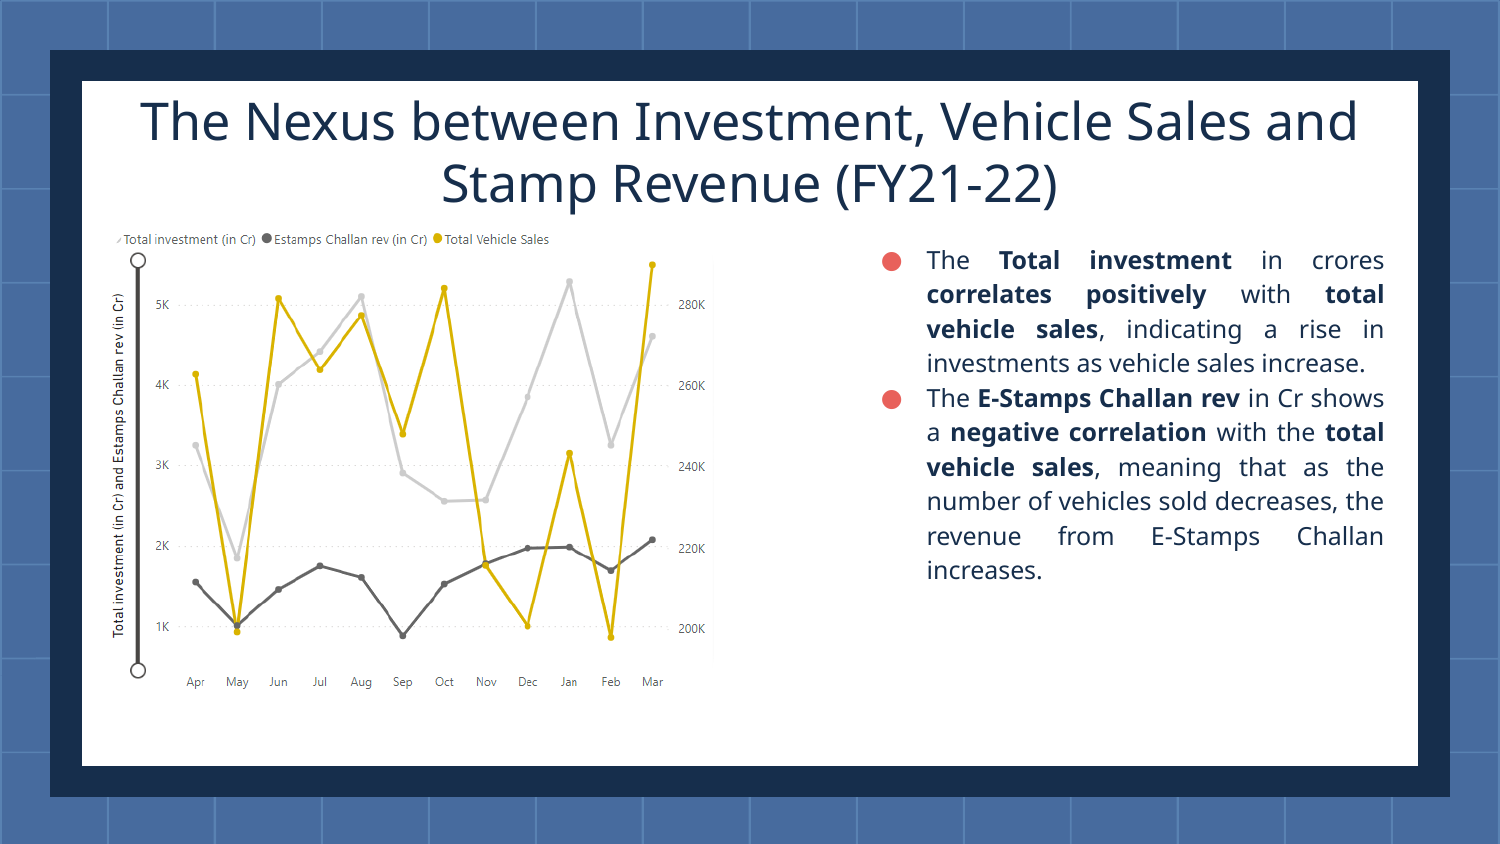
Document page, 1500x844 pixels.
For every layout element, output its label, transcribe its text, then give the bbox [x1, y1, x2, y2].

picture [109, 224, 714, 699]
title The Nexus between Investment, Vehicle Sales and Stamp Revenue (FY21-22) [118, 72, 1382, 225]
list The Total investment in crores correlates positively with total vehicle sales, indicating a rise in investments as vehicle sales increase. The E-Stamps Challan rev in Cr shows a negative correlation with the total vehicle sales, meaning that as the number of vehicles sold decreases, the revenue from E-Stamps Challan increases. [836, 225, 1400, 735]
